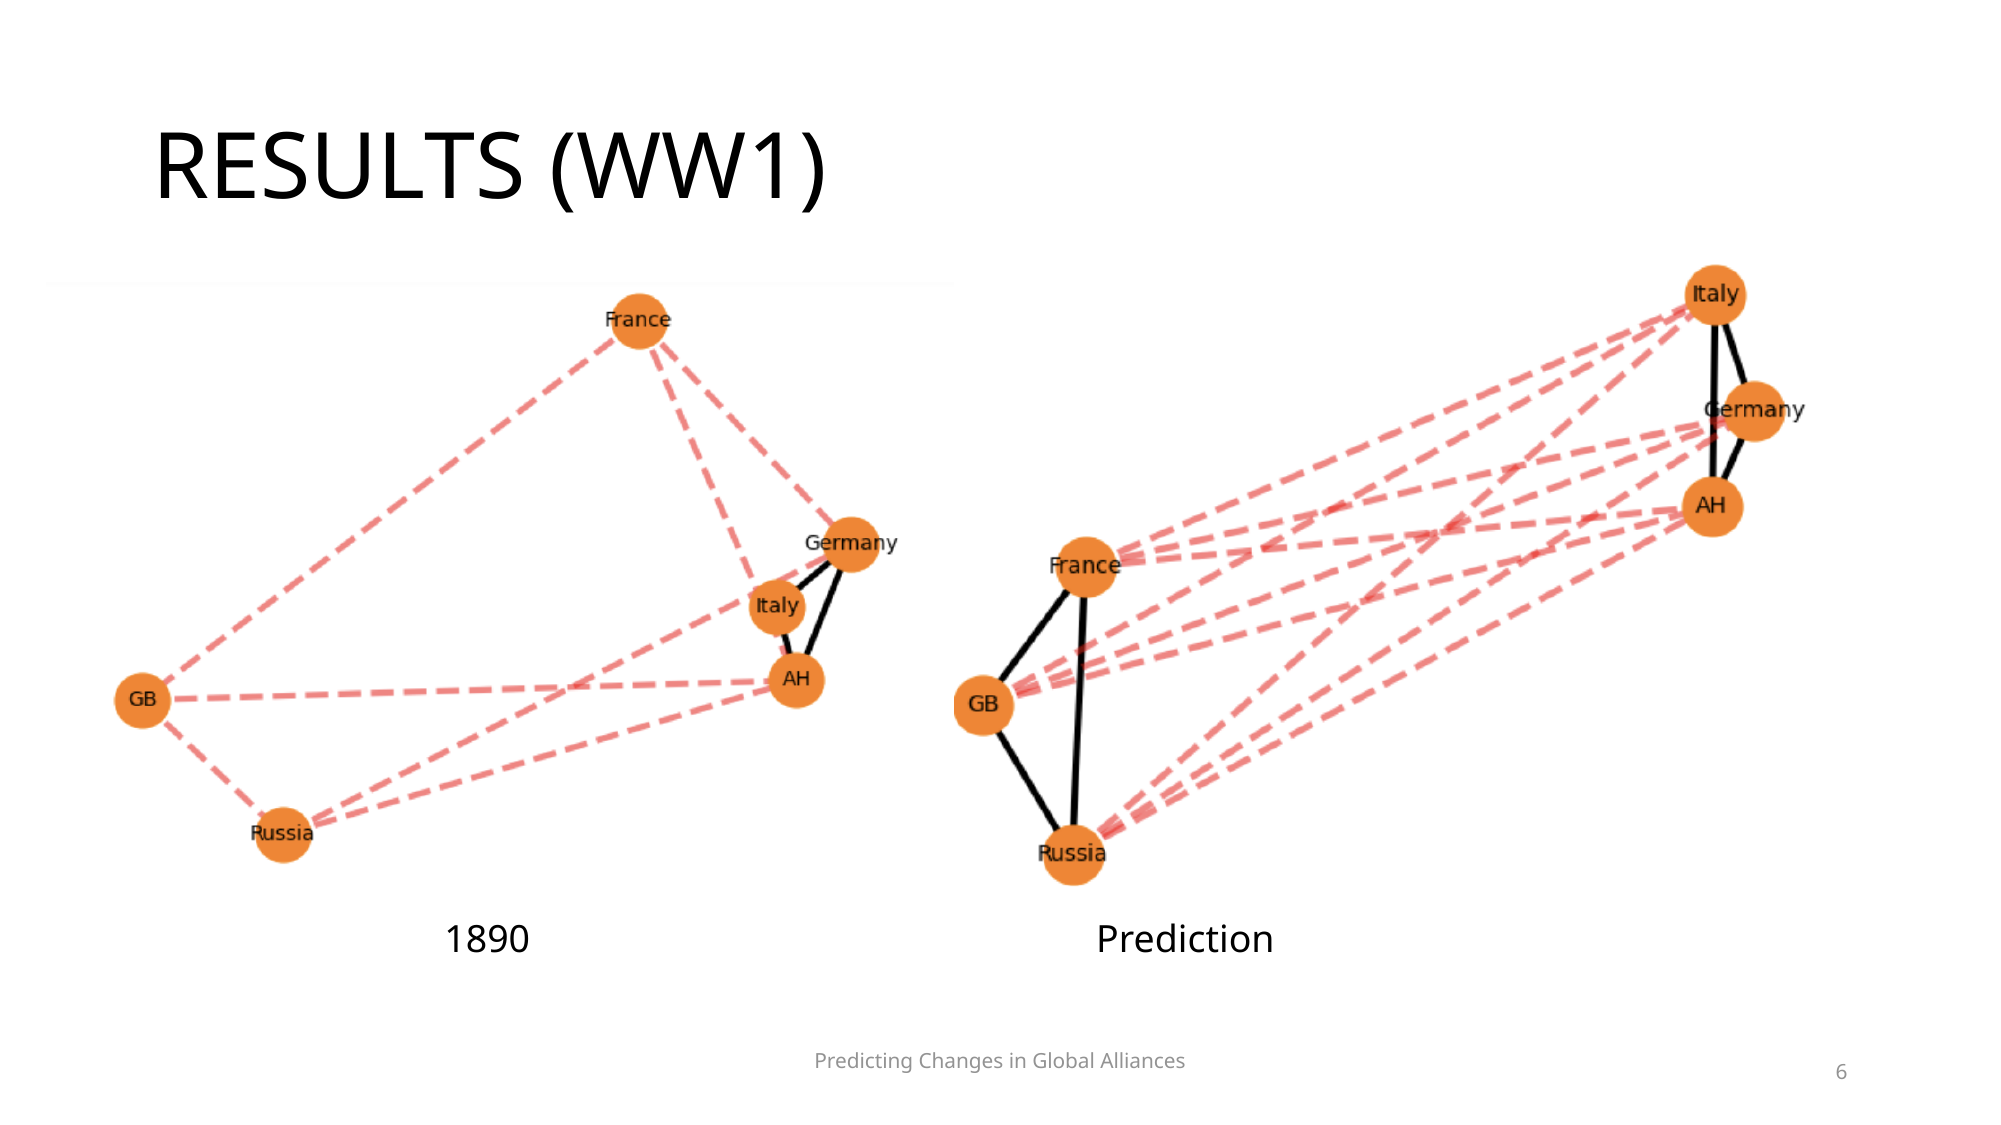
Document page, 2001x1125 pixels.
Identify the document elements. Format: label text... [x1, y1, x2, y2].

footer Predicting Changes in Global Alliances [662, 1042, 1338, 1103]
title RESULTS (WW1) [138, 60, 1863, 278]
text_box Prediction [1081, 908, 1532, 968]
picture [46, 219, 1866, 908]
slide_number 6 [1412, 1042, 1863, 1103]
text_box 1890 [429, 907, 880, 968]
